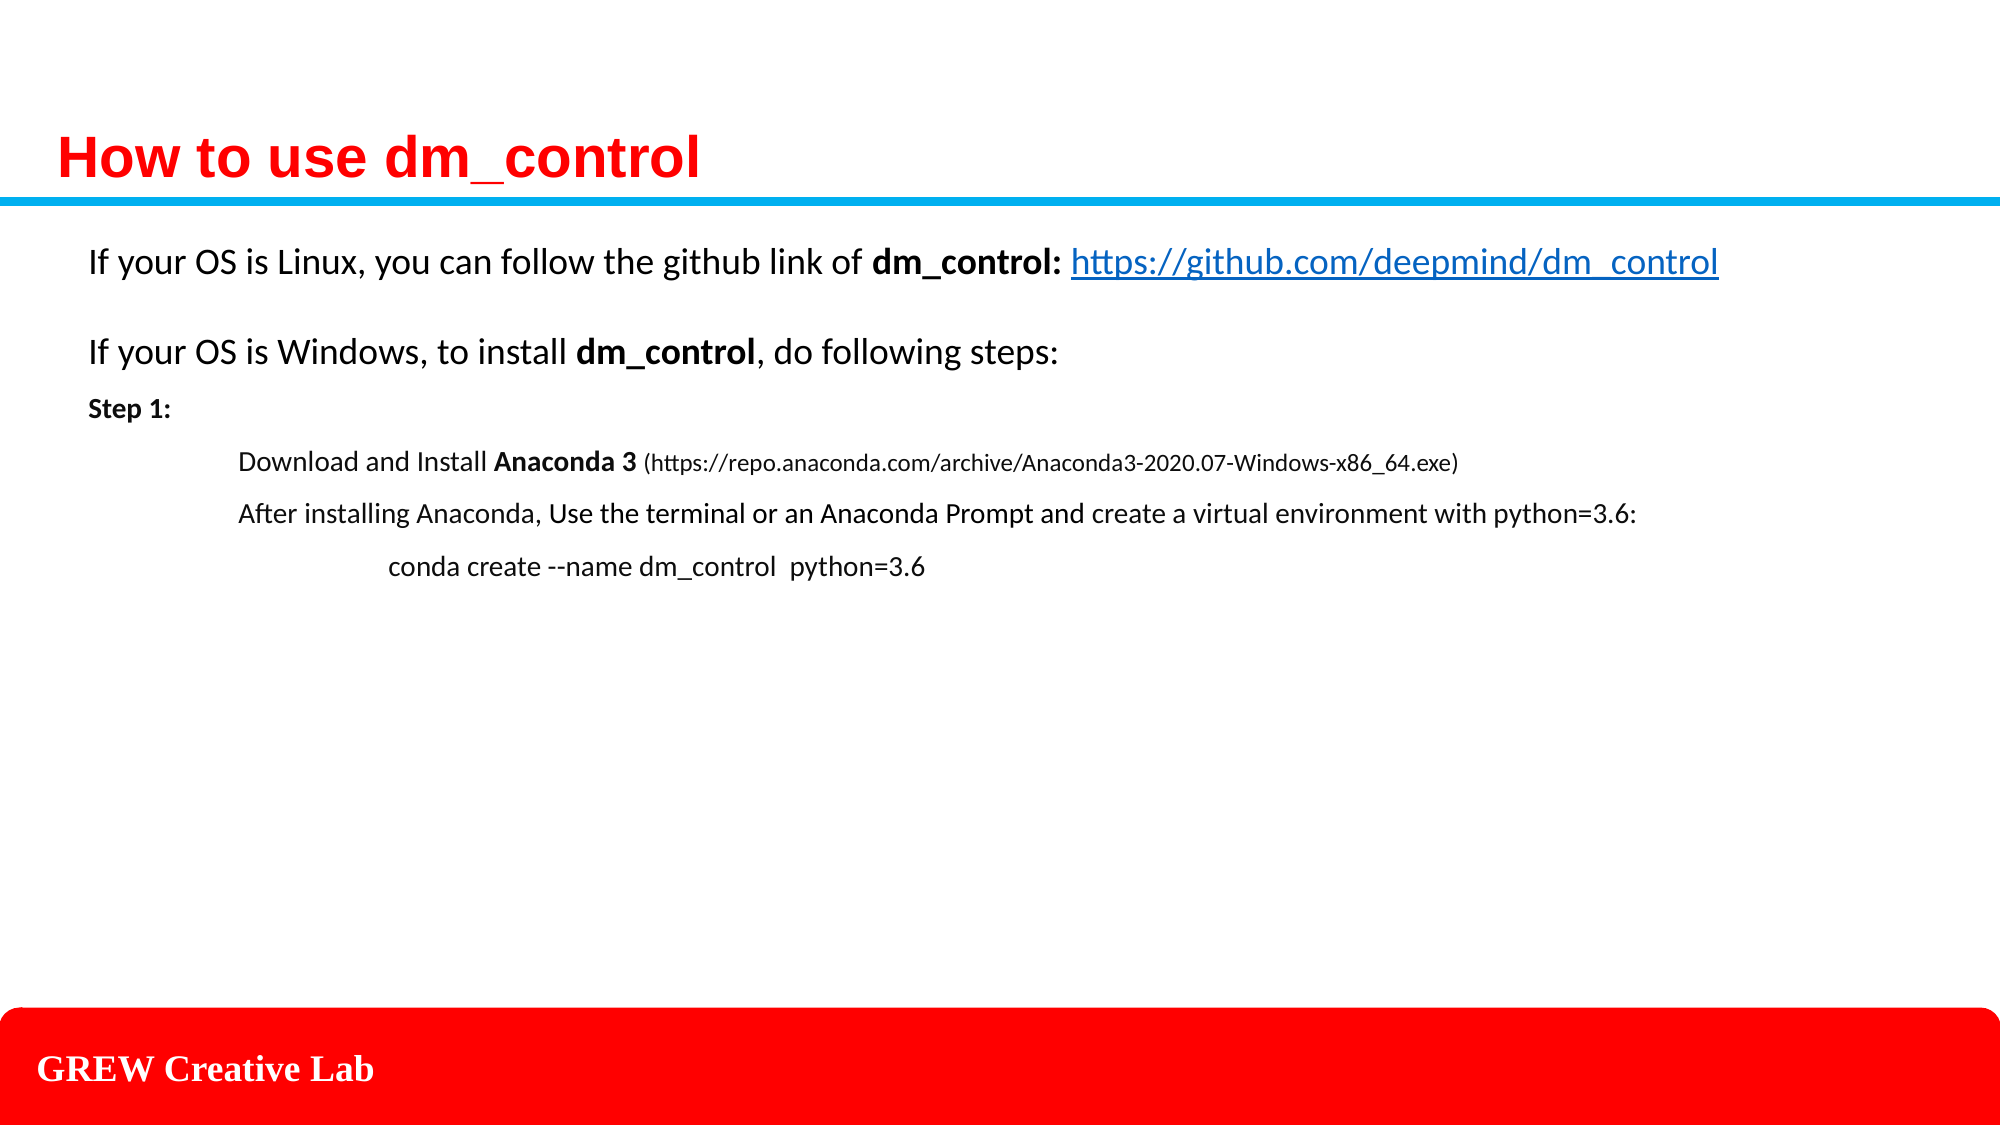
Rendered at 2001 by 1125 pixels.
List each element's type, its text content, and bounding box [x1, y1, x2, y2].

text_box How to use dm_control [42, 111, 717, 197]
text_box GREW Creative Lab [21, 1036, 566, 1097]
text_box If your OS is Linux, you can follow the github link of dm_control: https://github.com/deepmind/dm_control If your OS is Windows, to install dm_control, do following steps: Step 1: Download and Install Anaconda 3 (https://repo.anaconda.com/archive/Anaconda3-2020.07-Windows-x86_64.exe) After installing Anaconda, Use the terminal or an Anaconda Prompt and create a virtual environment with python=3.6: conda create --name dm_control python=3.6 [73, 229, 1735, 590]
text_box [0, 1007, 2000, 1125]
text_box [0, 197, 2000, 206]
